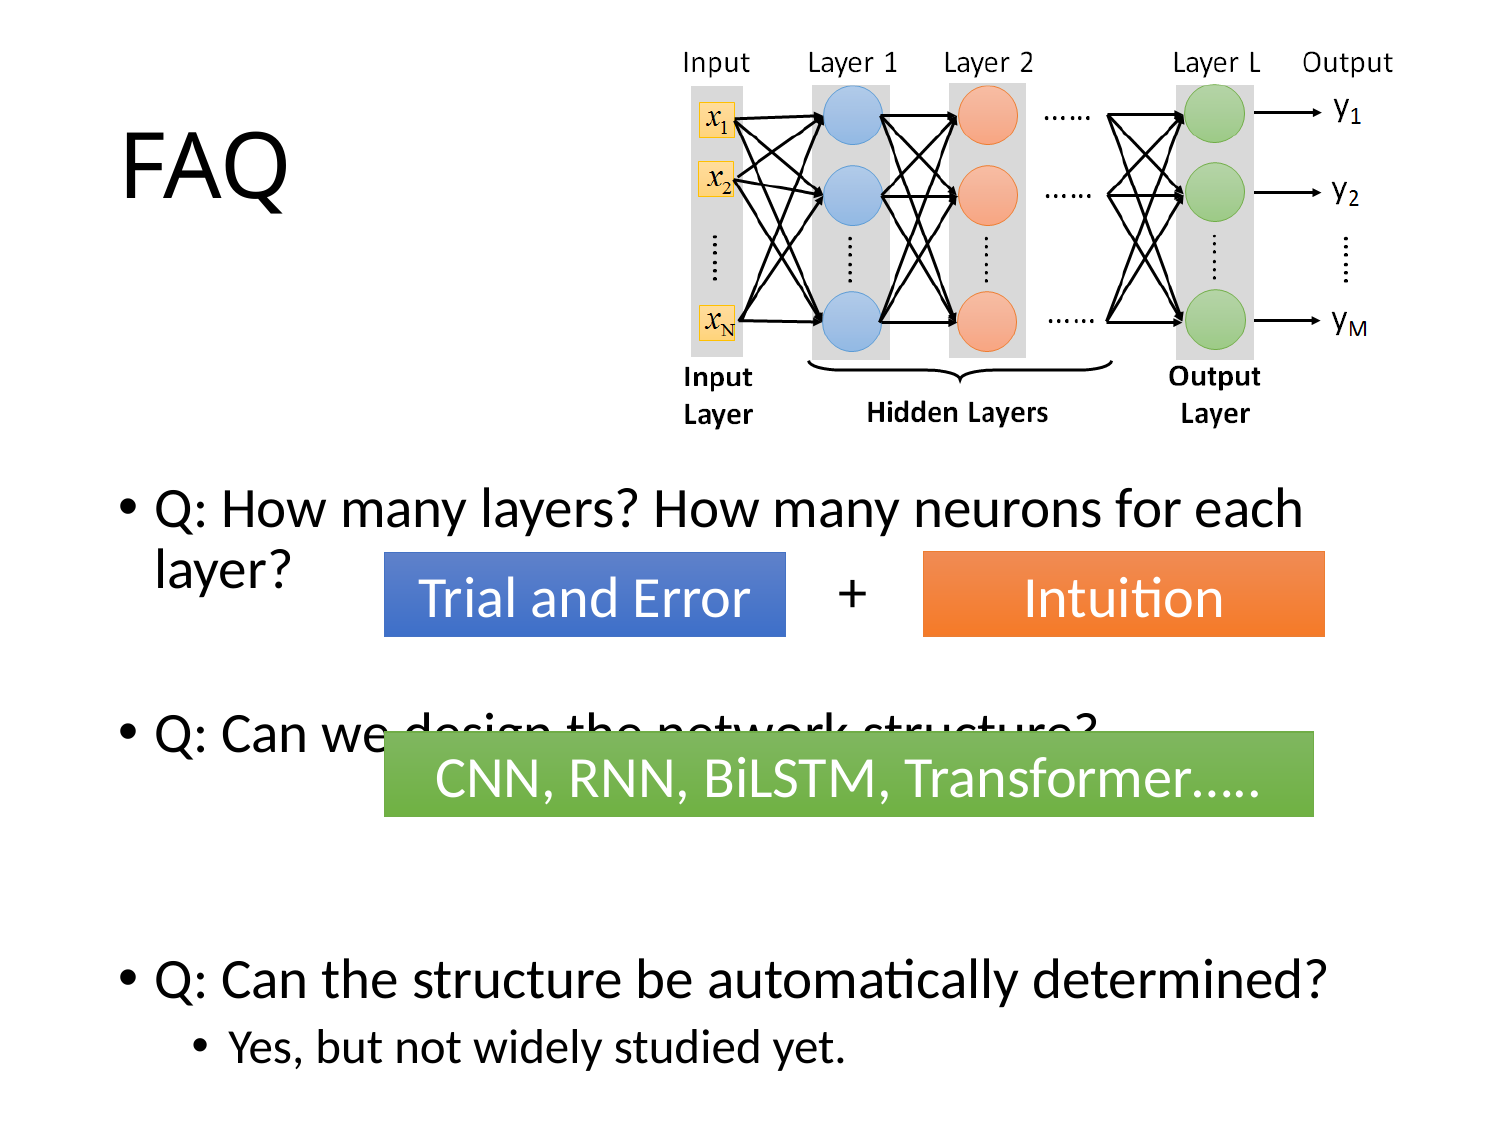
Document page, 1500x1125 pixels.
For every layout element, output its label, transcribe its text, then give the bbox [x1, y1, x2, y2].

title FAQ [103, 59, 665, 278]
picture [665, 36, 1397, 436]
list Q: How many layers? How many neurons for each layer? Q: Can we design the network structure? Q: Can the structure be automatically determined? Yes, but not widely studied yet. [103, 299, 1397, 1087]
text_box CNN, RNN, BiLSTM, Transformer….. [384, 731, 1314, 817]
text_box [384, 546, 1325, 639]
